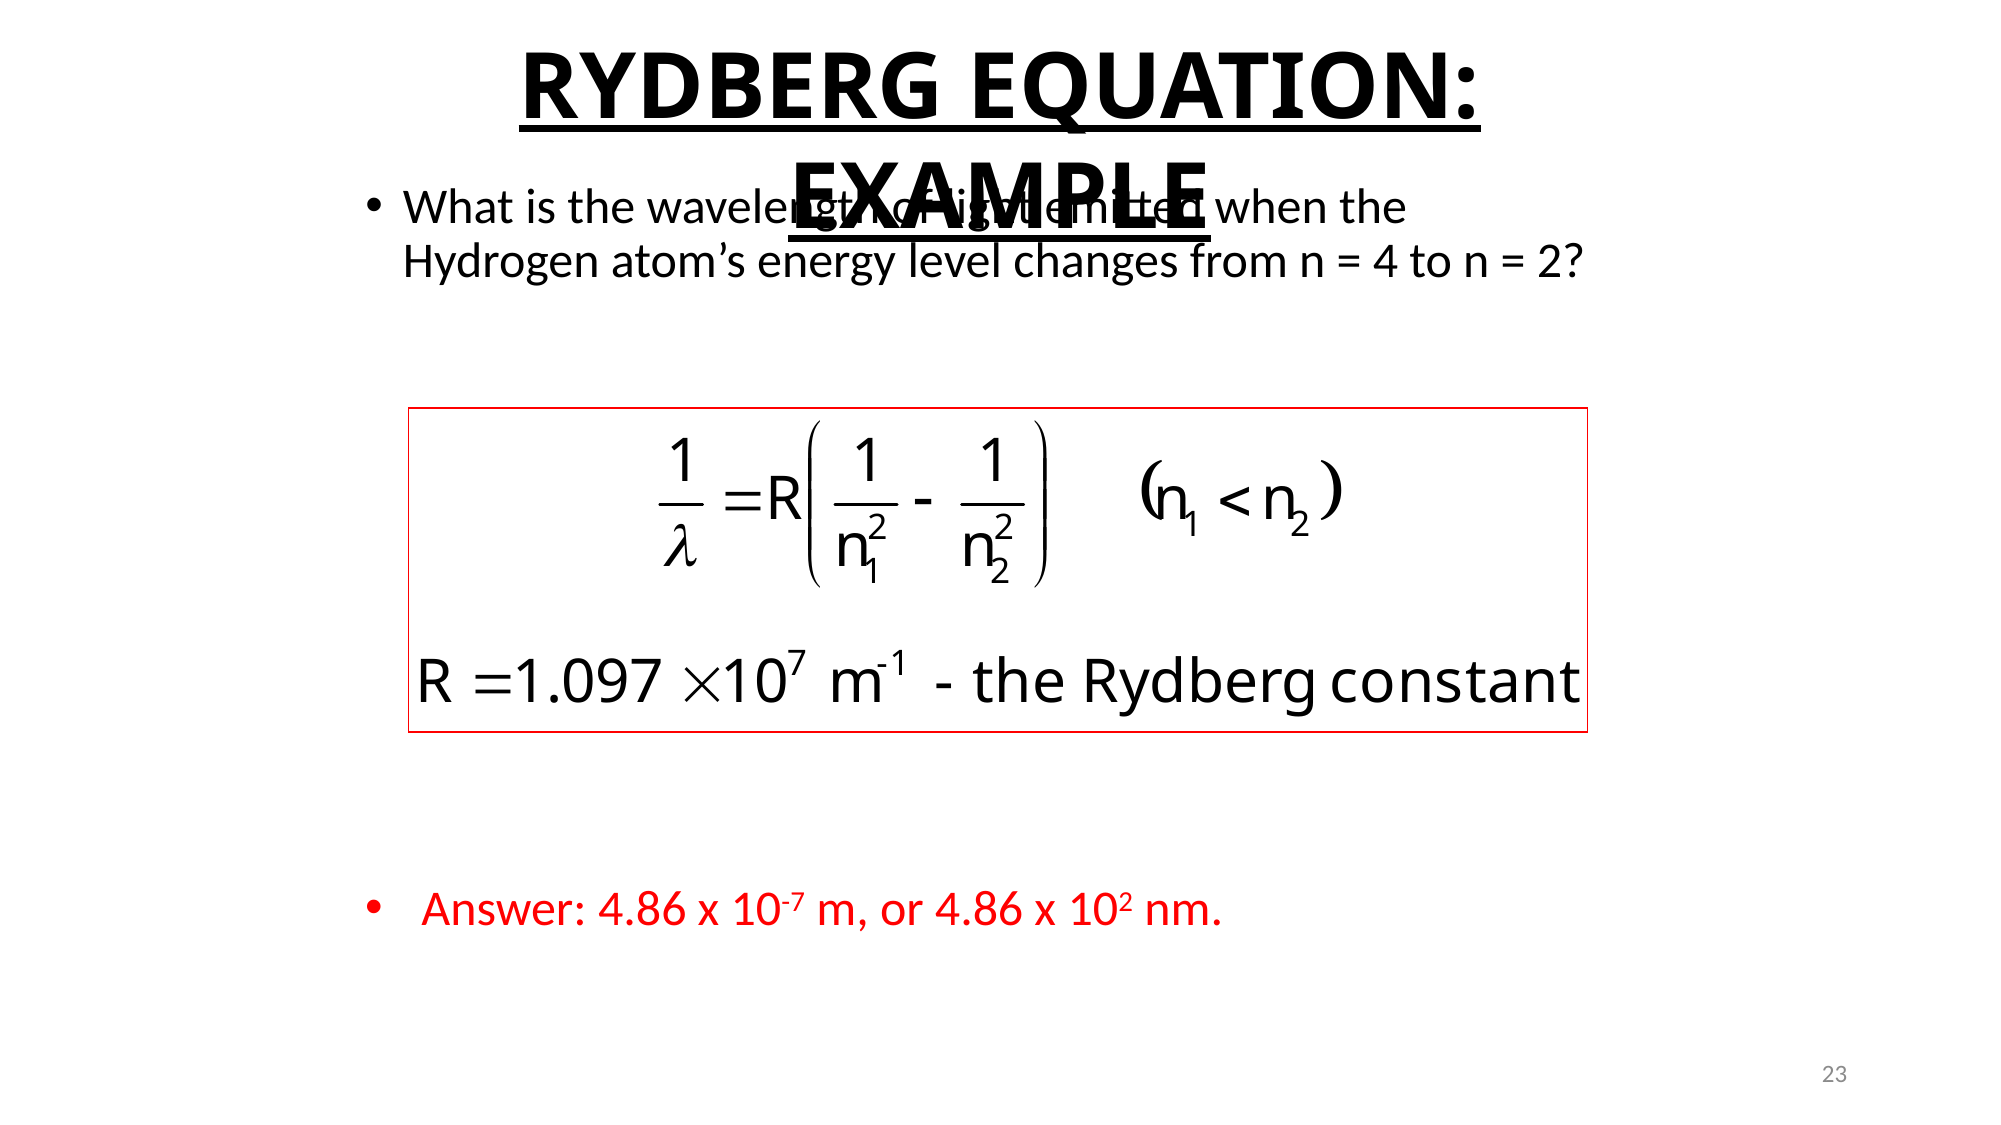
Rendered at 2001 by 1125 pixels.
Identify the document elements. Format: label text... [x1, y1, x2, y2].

text_box Answer: 4.86 x 10-7 m, or 4.86 x 102 nm. [350, 868, 1626, 1106]
list What is the wavelength of light emitted when the Hydrogen atom’s energy level changes from n = 4 to n = 2? [350, 172, 1626, 411]
text_box RYDBERG EQUATION: EXAMPLE [362, 19, 1638, 261]
slide_number 23 [1626, 1042, 1863, 1103]
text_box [409, 408, 1587, 732]
